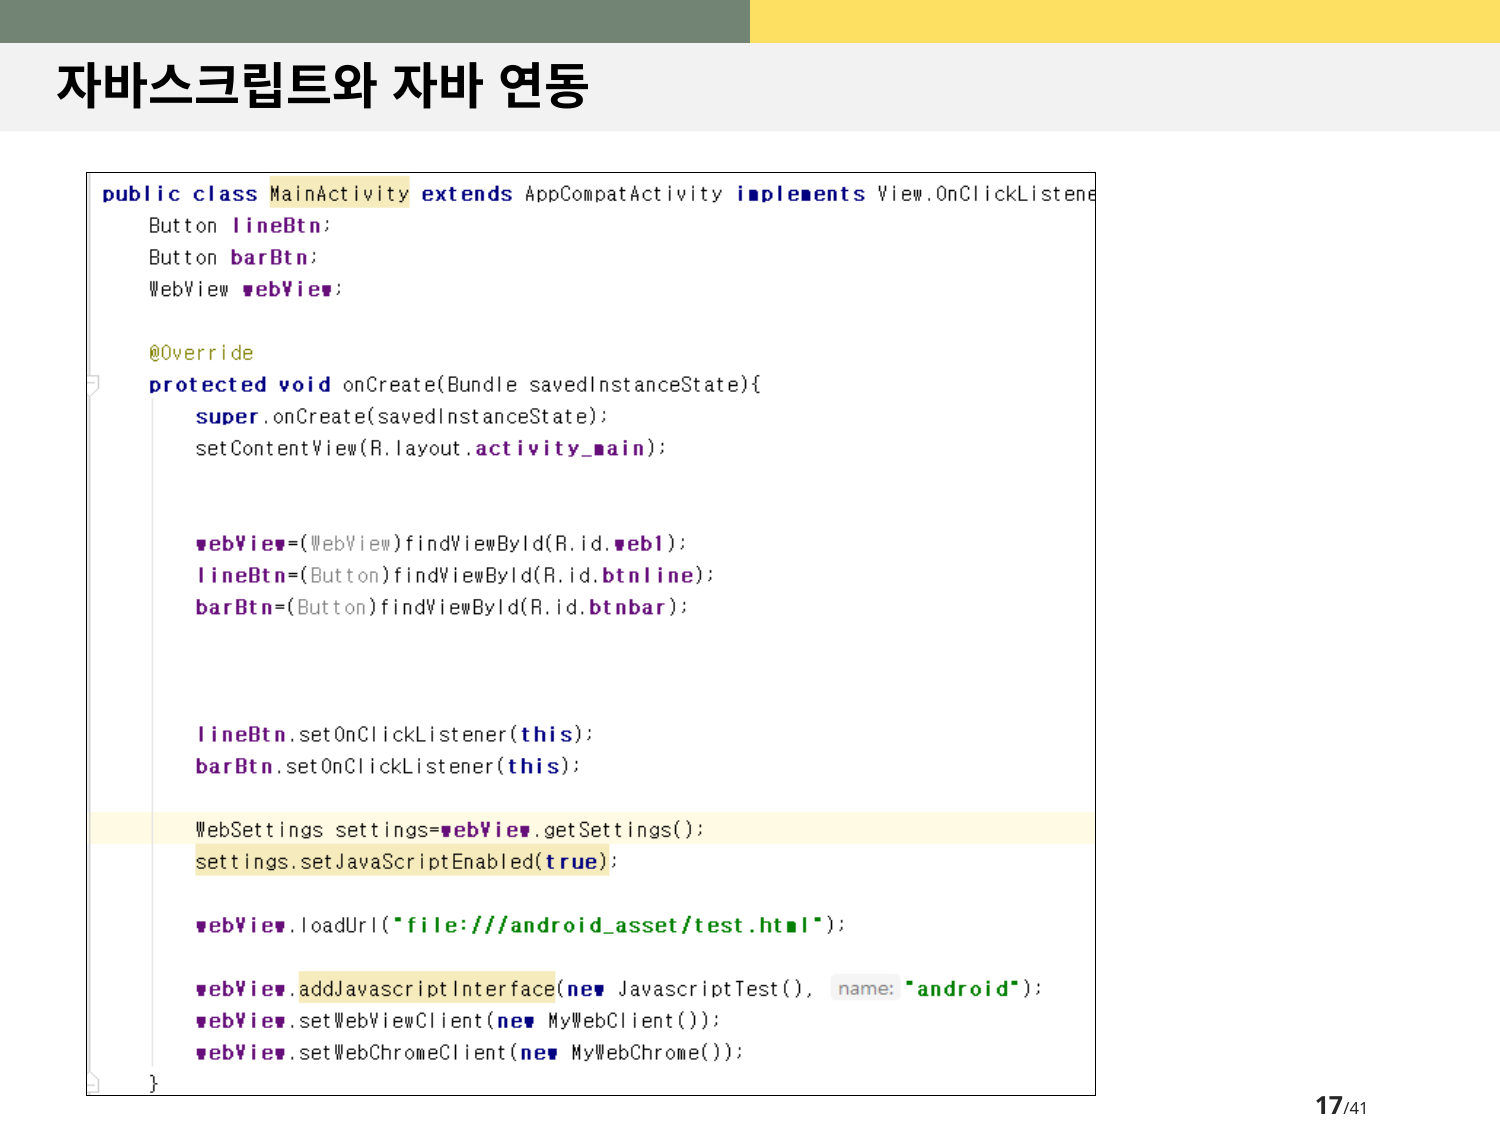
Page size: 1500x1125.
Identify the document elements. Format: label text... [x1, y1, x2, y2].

title 자바스크립트와 자바 연동 [41, 42, 1459, 128]
picture [86, 172, 1096, 1096]
